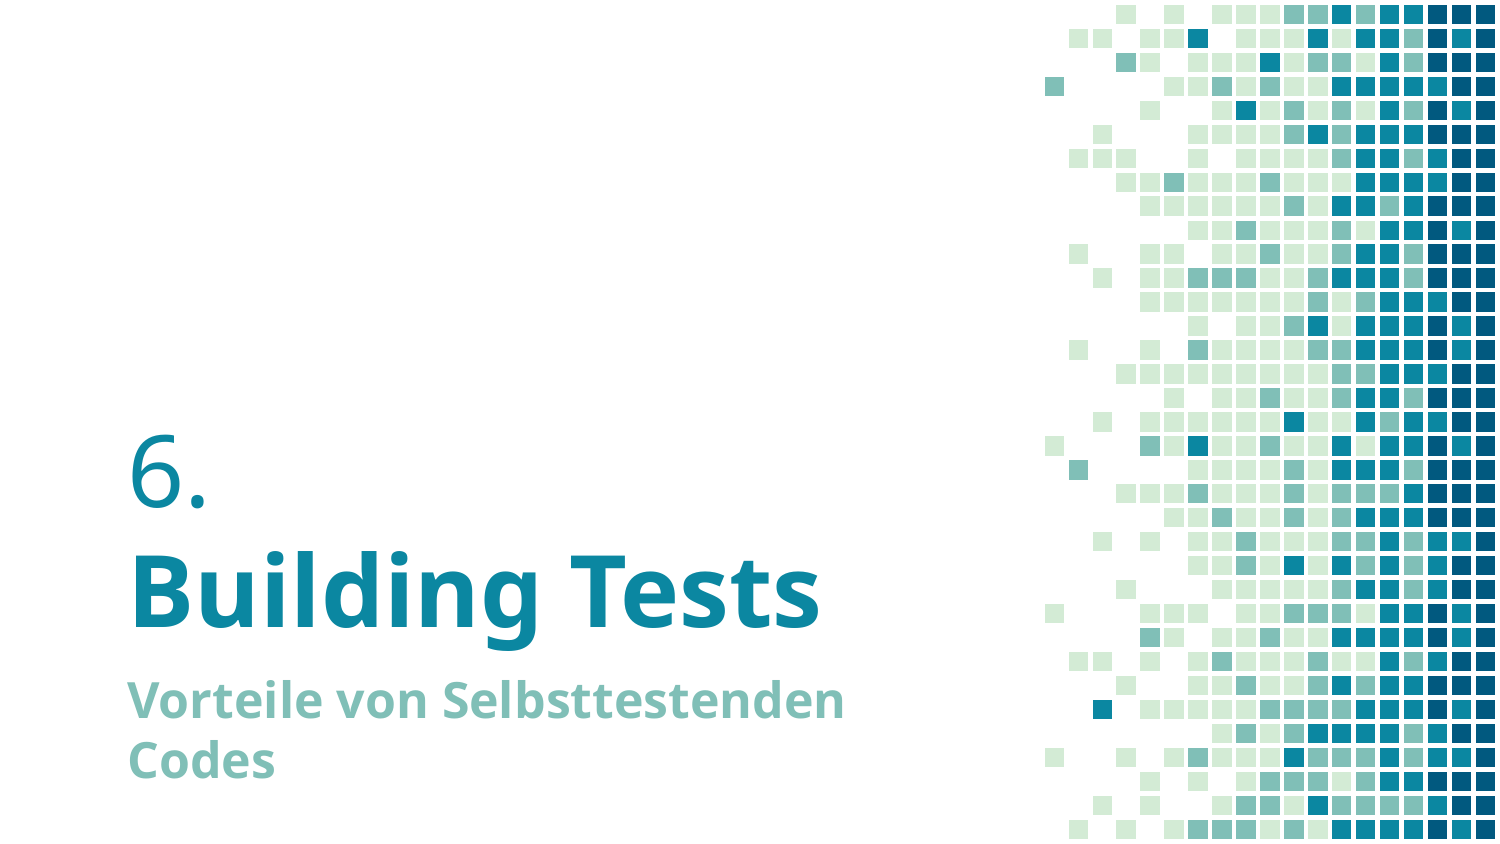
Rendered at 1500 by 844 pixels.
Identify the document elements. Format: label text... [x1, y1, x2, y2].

title 6. Building Tests [112, 472, 977, 653]
subtitle Vorteile von Selbsttestenden Codes [112, 653, 1019, 783]
